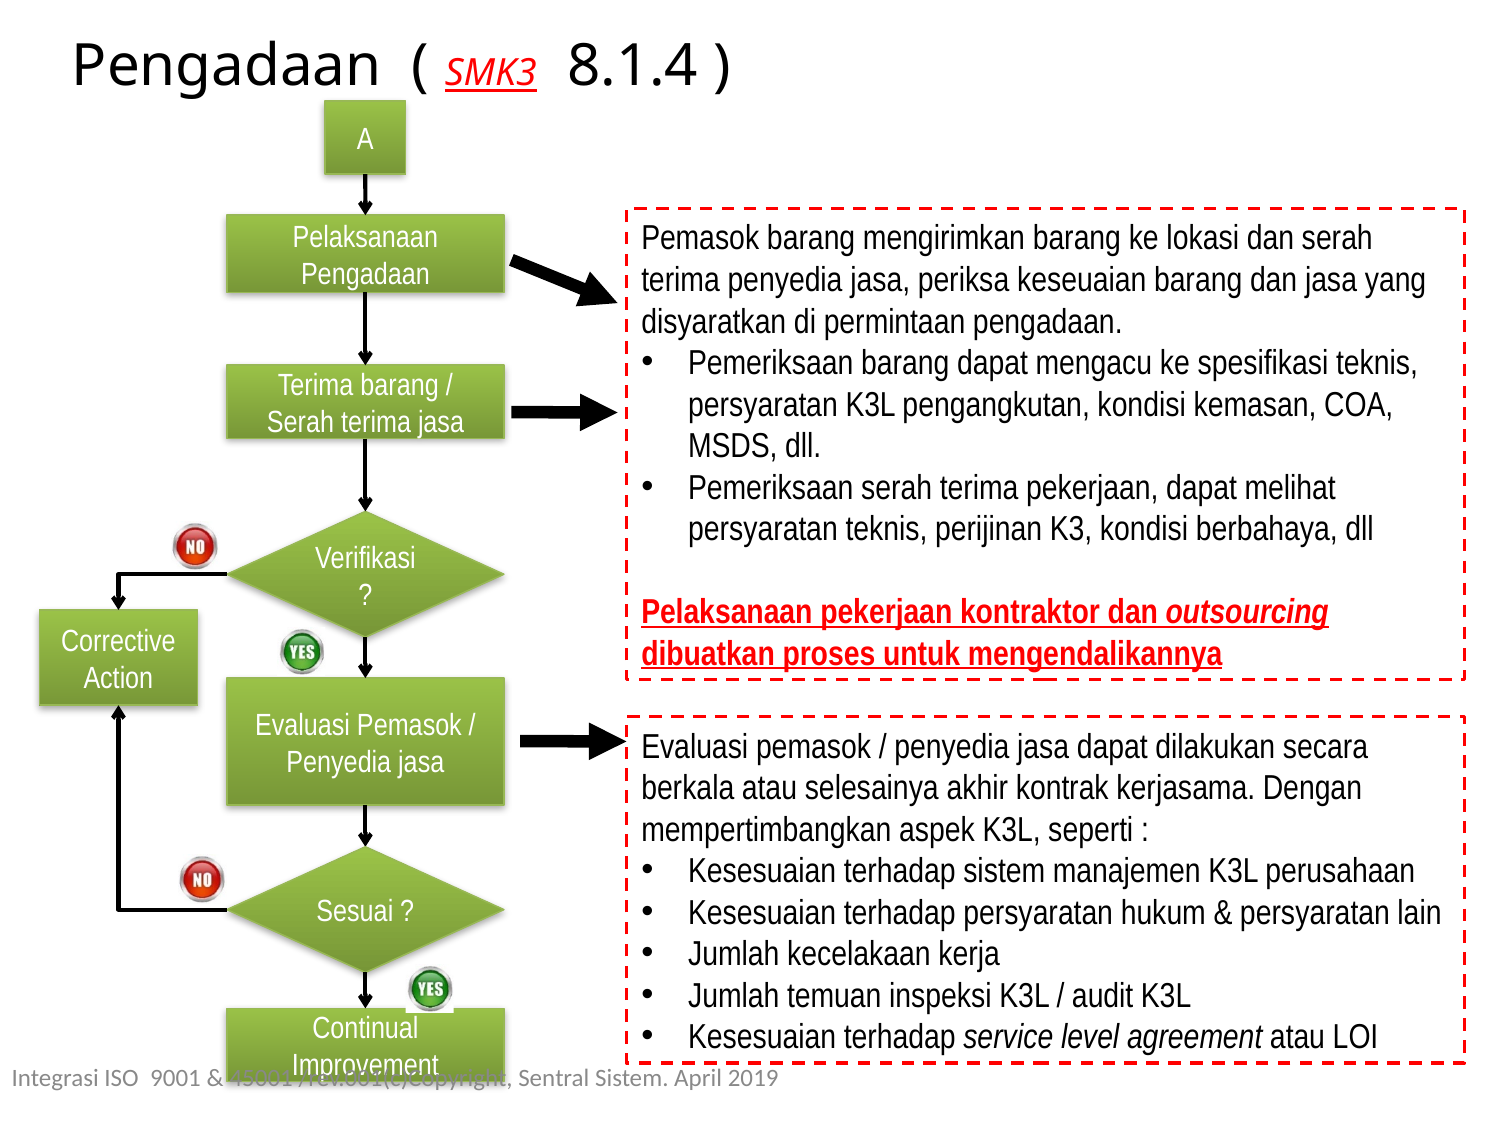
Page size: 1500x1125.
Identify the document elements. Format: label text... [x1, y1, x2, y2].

picture [405, 964, 454, 1013]
picture [170, 521, 221, 571]
text_box Evaluasi pemasok / penyedia jasa dapat dilakukan secara berkala atau selesainya akhir kontrak kerjasama. Dengan mempertimbangkan aspek K3L, seperti : Kesesuaian terhadap sistem manajemen K3L perusahaan Kesesuaian terhadap persyaratan hukum & persyaratan lain Jumlah kecelakaan kerja Jumlah temuan inspeksi K3L / audit K3L Kesesuaian terhadap service level agreement atau LOI [626, 716, 1465, 1063]
text_box Integrasi ISO 9001 & 45001 /rev.001(c)Copyright, Sentral Sistem. April 2019 [0, 1045, 800, 1106]
text_box Continual Improvement [226, 1008, 505, 1045]
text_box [118, 705, 228, 910]
text_box [511, 259, 618, 305]
text_box Evaluasi Pemasok / Penyedia jasa [226, 677, 505, 806]
text_box Verifikasi ? [227, 511, 505, 638]
text_box [520, 735, 627, 748]
text_box [511, 406, 618, 419]
text_box Pemasok barang mengirimkan barang ke lokasi dan serah terima penyedia jasa, periksa keseuaian barang dan jasa yang disyaratkan di permintaan pengadaan. Pemeriksaan barang dapat mengacu ke spesifikasi teknis, persyaratan K3L pengangkutan, kondisi kemasan, COA, MSDS, dll. Pemeriksaan serah terima pekerjaan, dapat melihat persyaratan teknis, perijinan K3, kondisi berbahaya, dll Pelaksanaan pekerjaan kontraktor dan outsourcing dibuatkan proses untuk mengendalikannya [626, 208, 1465, 680]
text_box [118, 573, 228, 611]
text_box Sesuai ? [231, 847, 505, 973]
text_box Corrective Action [39, 609, 198, 706]
text_box Pengadaan ( SMK3 8.1.4 ) [55, 18, 1246, 107]
text_box A [324, 107, 406, 175]
picture [276, 626, 326, 676]
text_box Terima barang / Serah terima jasa [226, 364, 505, 439]
text_box Pelaksanaan Pengadaan [226, 214, 505, 293]
picture [177, 854, 228, 904]
